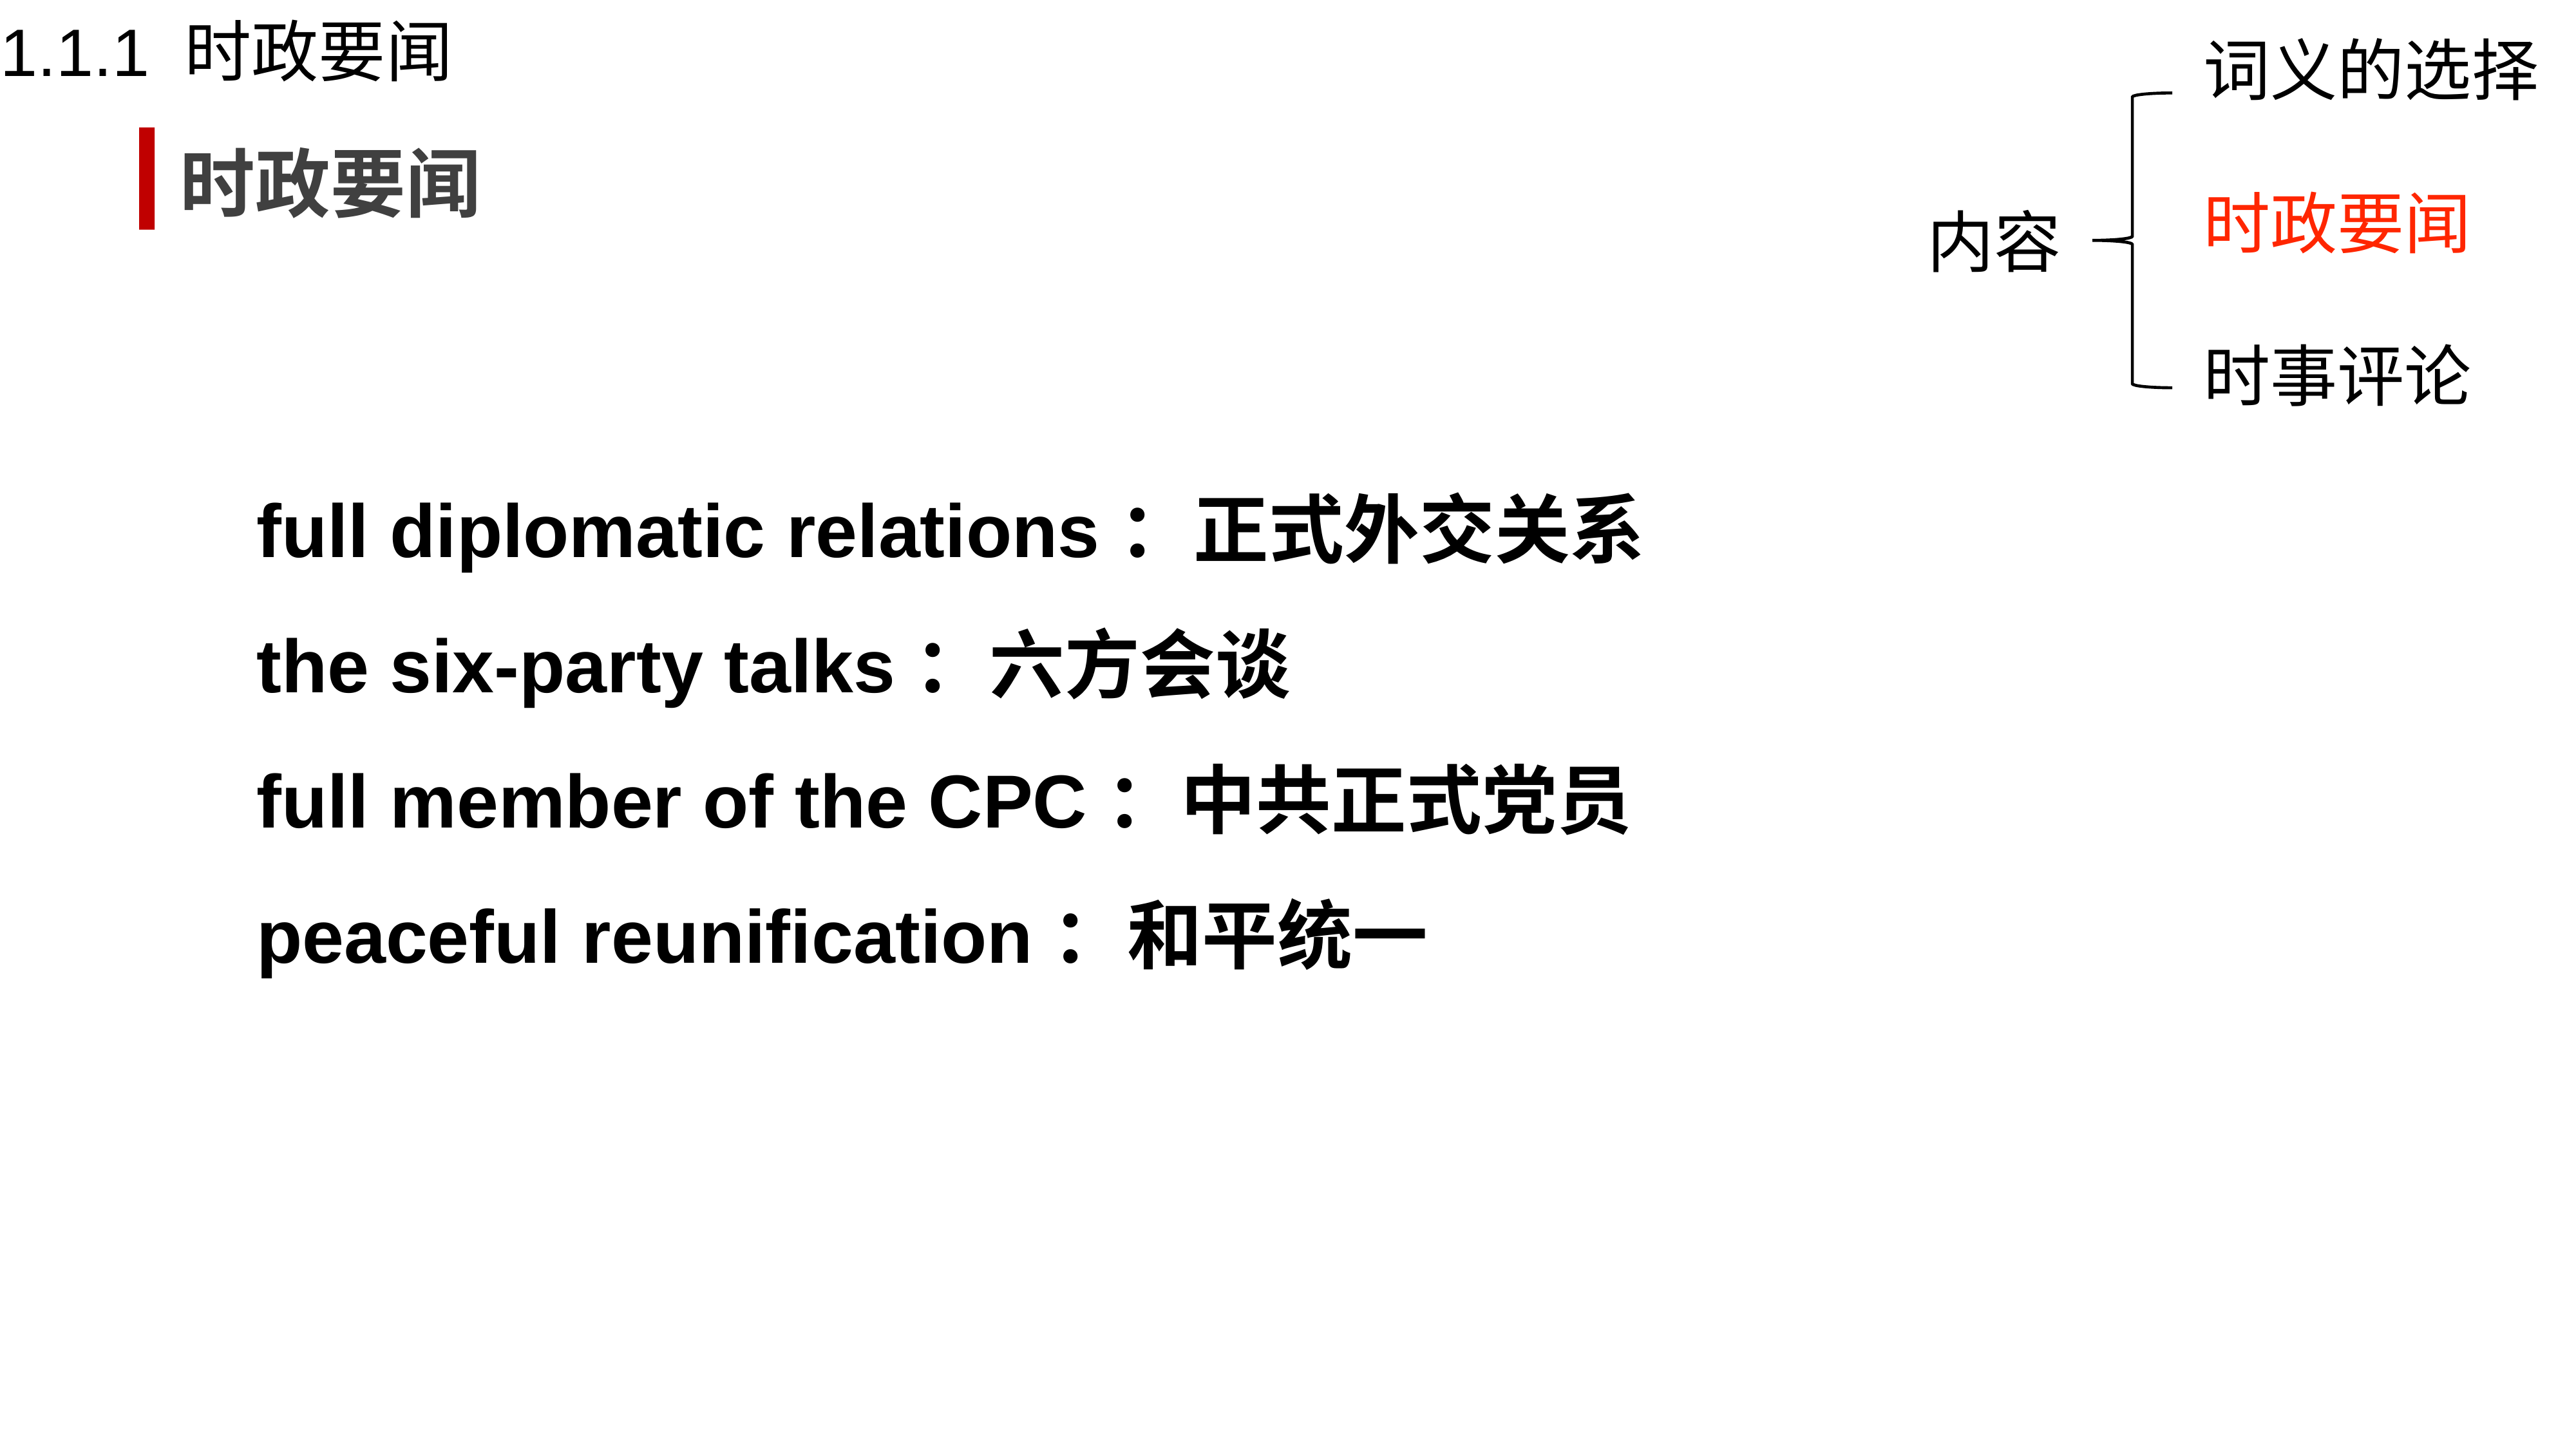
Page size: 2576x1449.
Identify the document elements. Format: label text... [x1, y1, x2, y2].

text_box 内容 [1921, 194, 2067, 286]
text_box full diplomatic relations：正式外交关系 the six-party talks：六方会谈 full member of the CPC：中共正式党员 peaceful reunification：和平统一 [251, 431, 2469, 984]
text_box [2092, 93, 2173, 388]
text_box [139, 127, 155, 230]
text_box 词义的选择 [2197, 23, 2544, 114]
text_box 时事评论 [2197, 328, 2477, 420]
text_box 时政要闻 [171, 126, 1819, 236]
text_box 1.1.1 时政要闻 [0, 4, 459, 95]
text_box 时政要闻 [2197, 175, 2477, 267]
